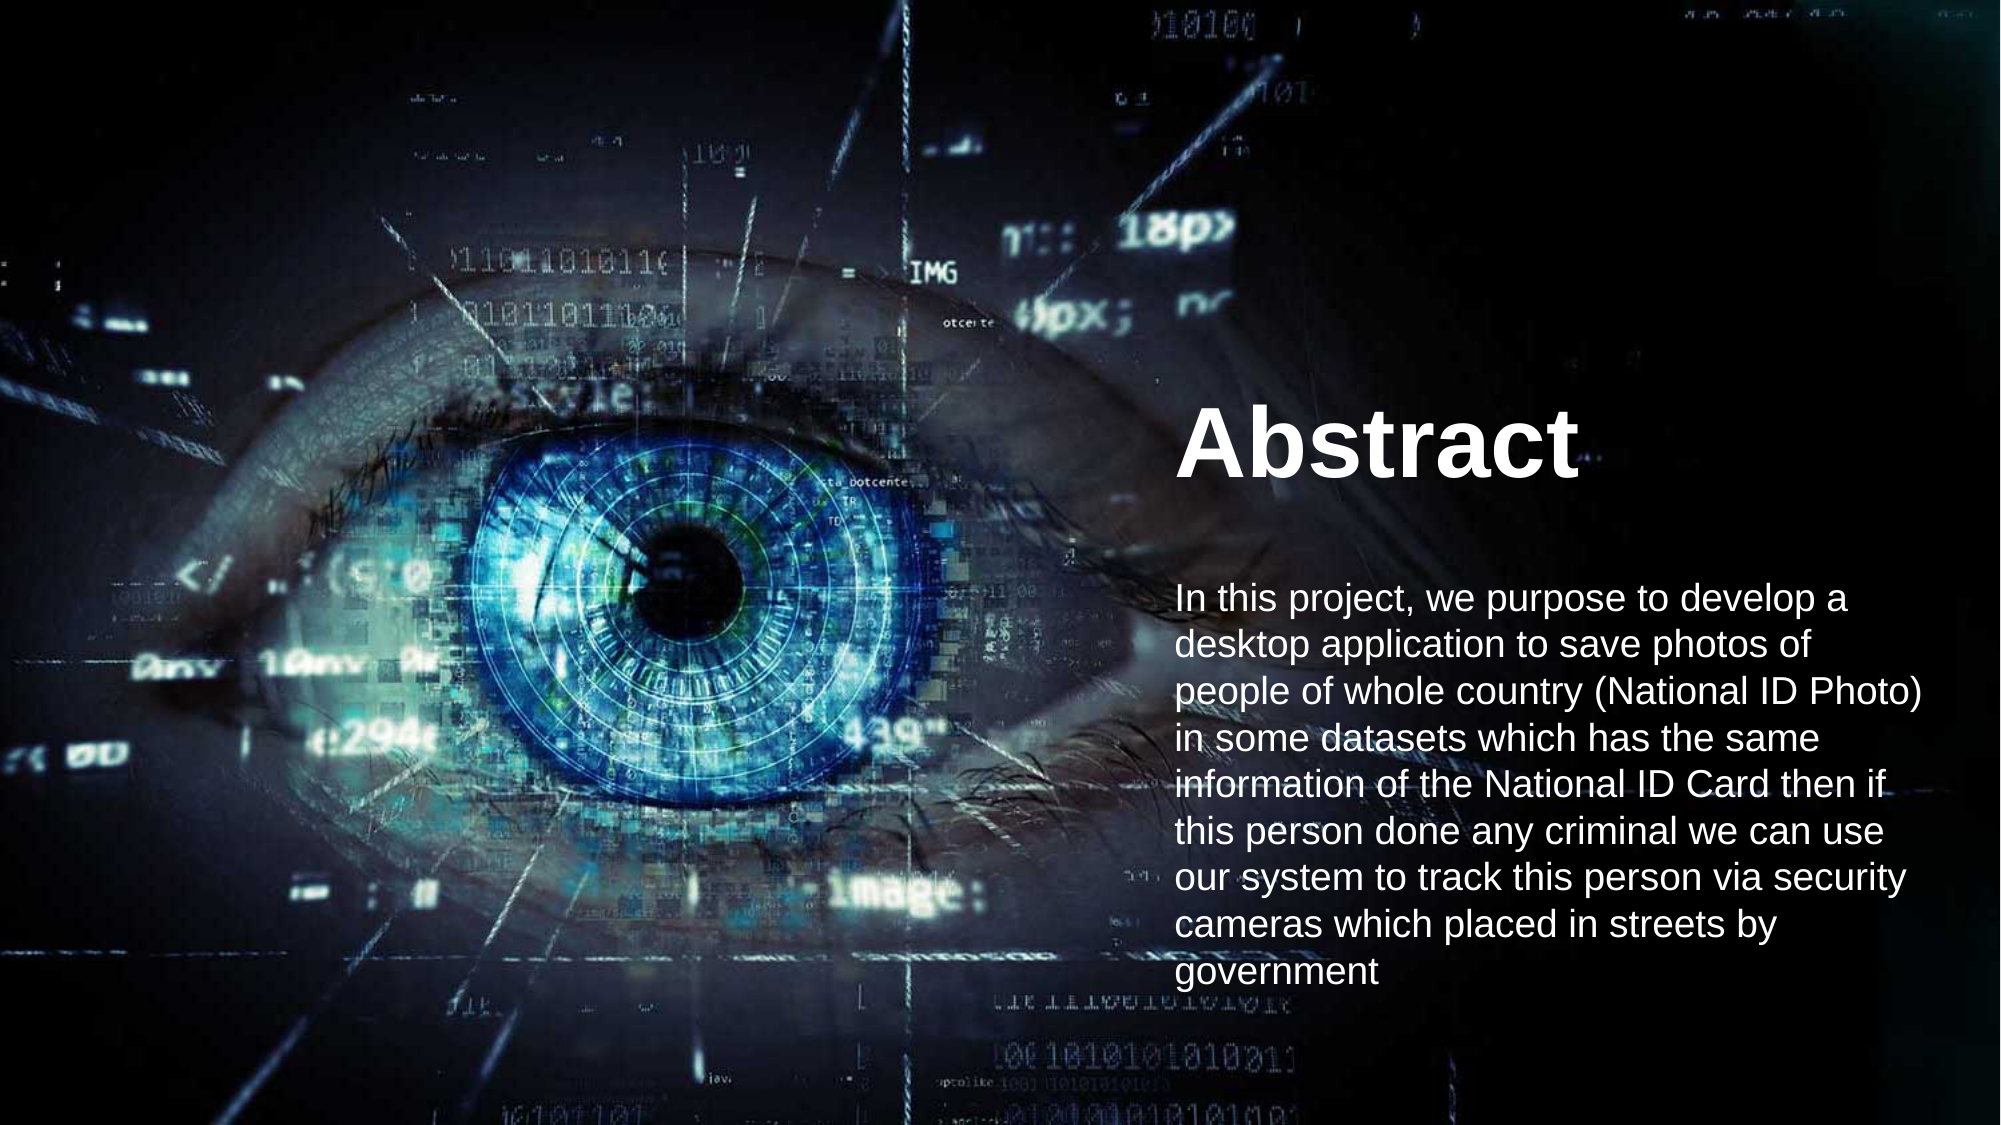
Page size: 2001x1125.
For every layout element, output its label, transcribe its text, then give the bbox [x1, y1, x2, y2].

text_box Abstract [1159, 369, 1944, 505]
picture [0, 0, 2001, 1125]
text_box In this project, we purpose to develop a desktop application to save photos of people of whole country (National ID Photo) in some datasets which has the same information of the National ID Card then if this person done any criminal we can use our system to track this person via security cameras which placed in streets by government [1159, 565, 1944, 1000]
